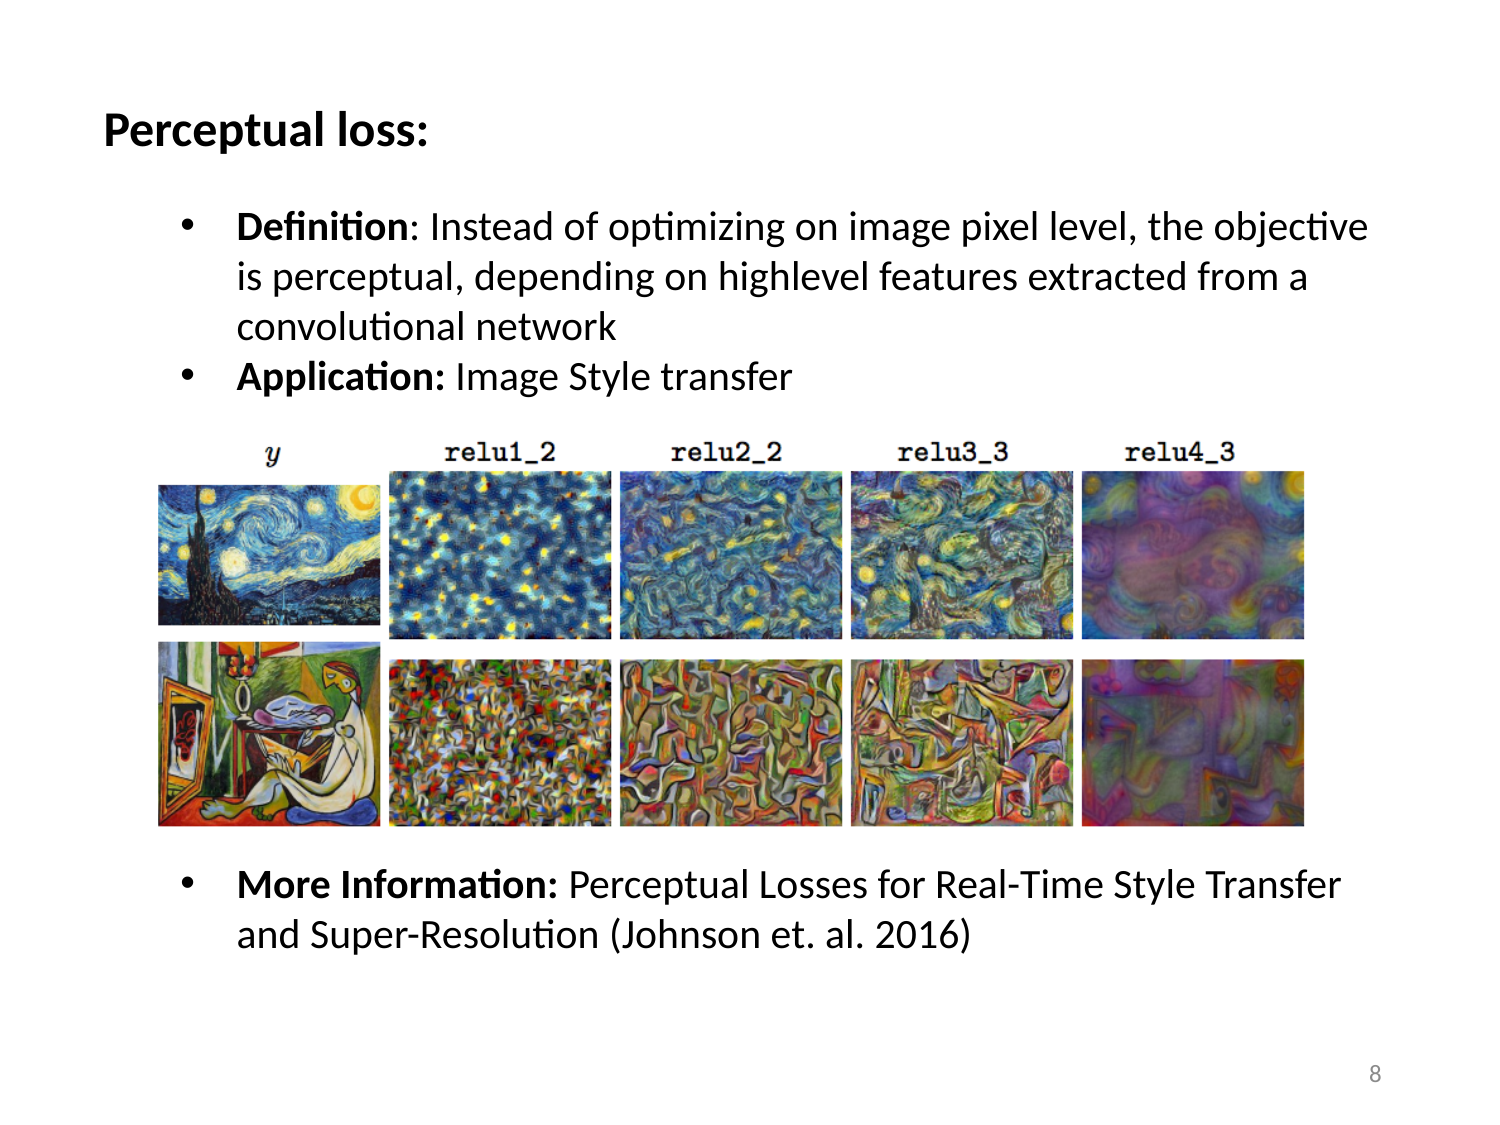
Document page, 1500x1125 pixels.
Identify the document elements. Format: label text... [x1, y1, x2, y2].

picture [128, 408, 1337, 853]
text_box Perceptual loss: [88, 89, 445, 165]
text_box Definition: Instead of optimizing on image pixel level, the objective is perceptual, depending on highlevel features extracted from a convolutional network Application: Image Style transfer [165, 191, 1397, 407]
slide_number 8 [1059, 1042, 1397, 1103]
text_box More Information: Perceptual Losses for Real-Time Style Transfer and Super-Resolution (Johnson et. al. 2016) [165, 849, 1397, 965]
